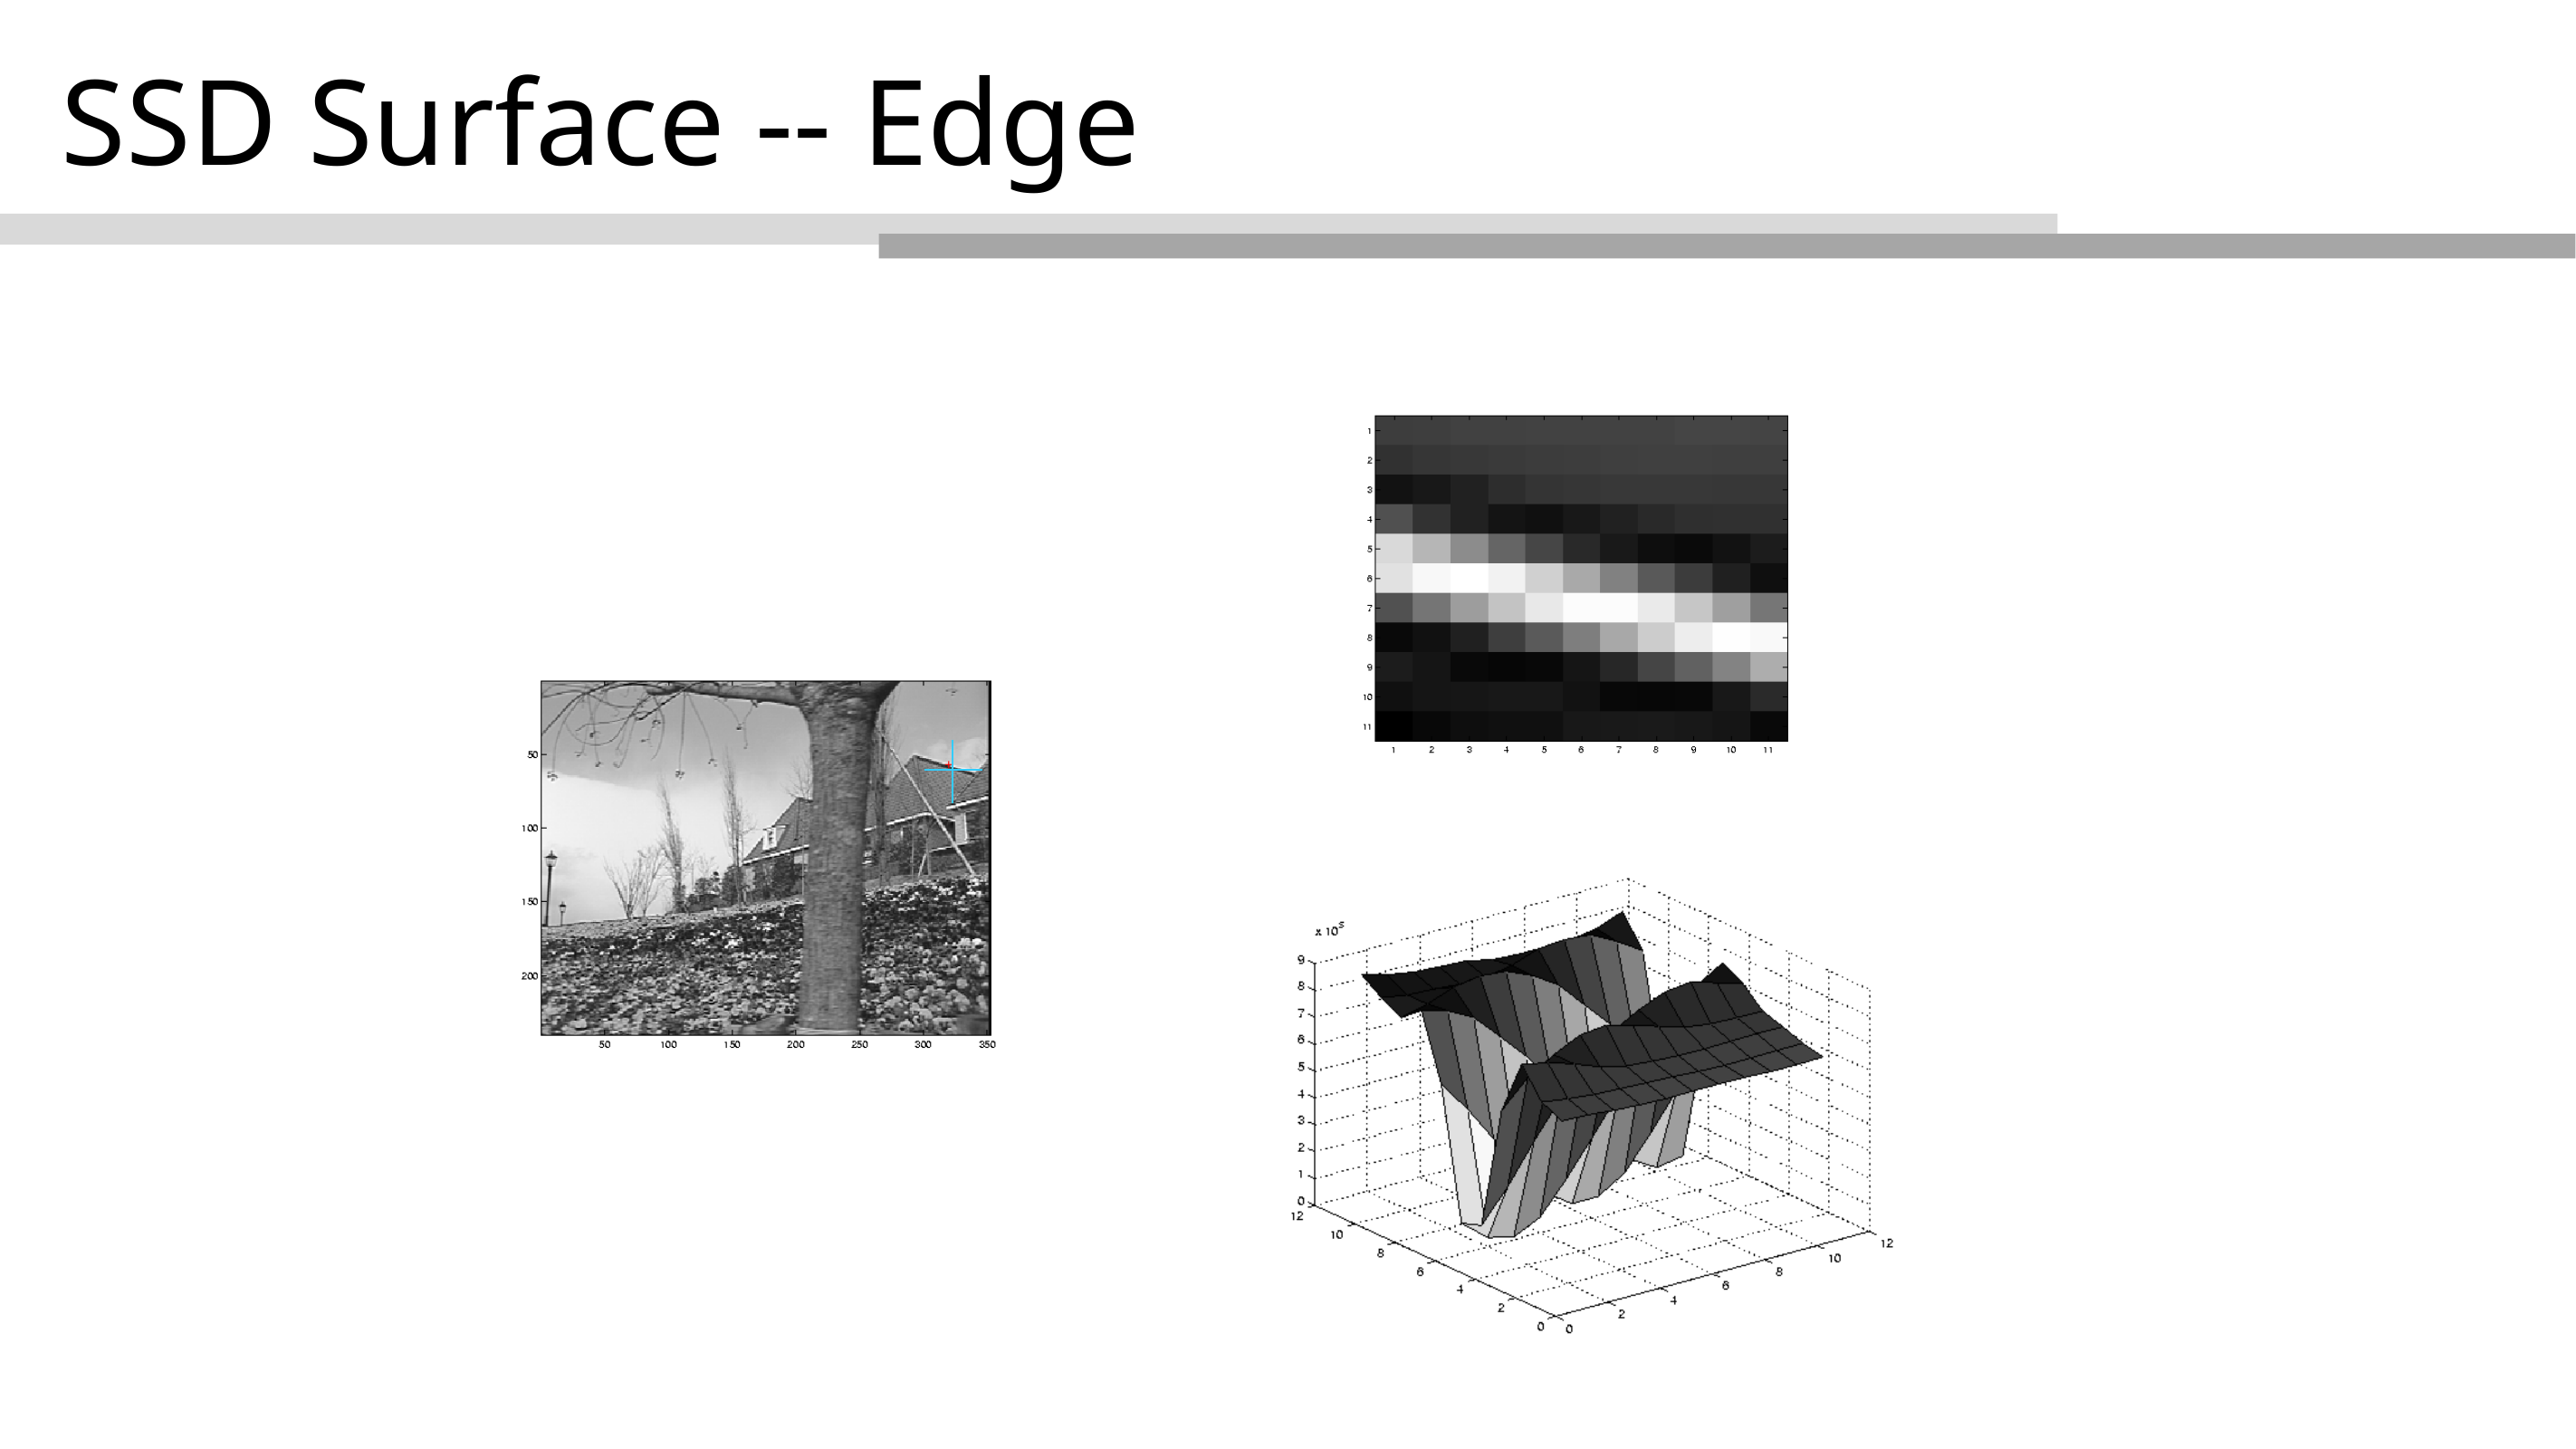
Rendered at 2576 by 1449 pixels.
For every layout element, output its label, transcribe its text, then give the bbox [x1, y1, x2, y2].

picture [466, 648, 1046, 1083]
title SSD Surface -- Edge [47, 29, 2524, 226]
picture [1306, 386, 1838, 785]
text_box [925, 740, 982, 802]
picture [1222, 839, 1938, 1376]
